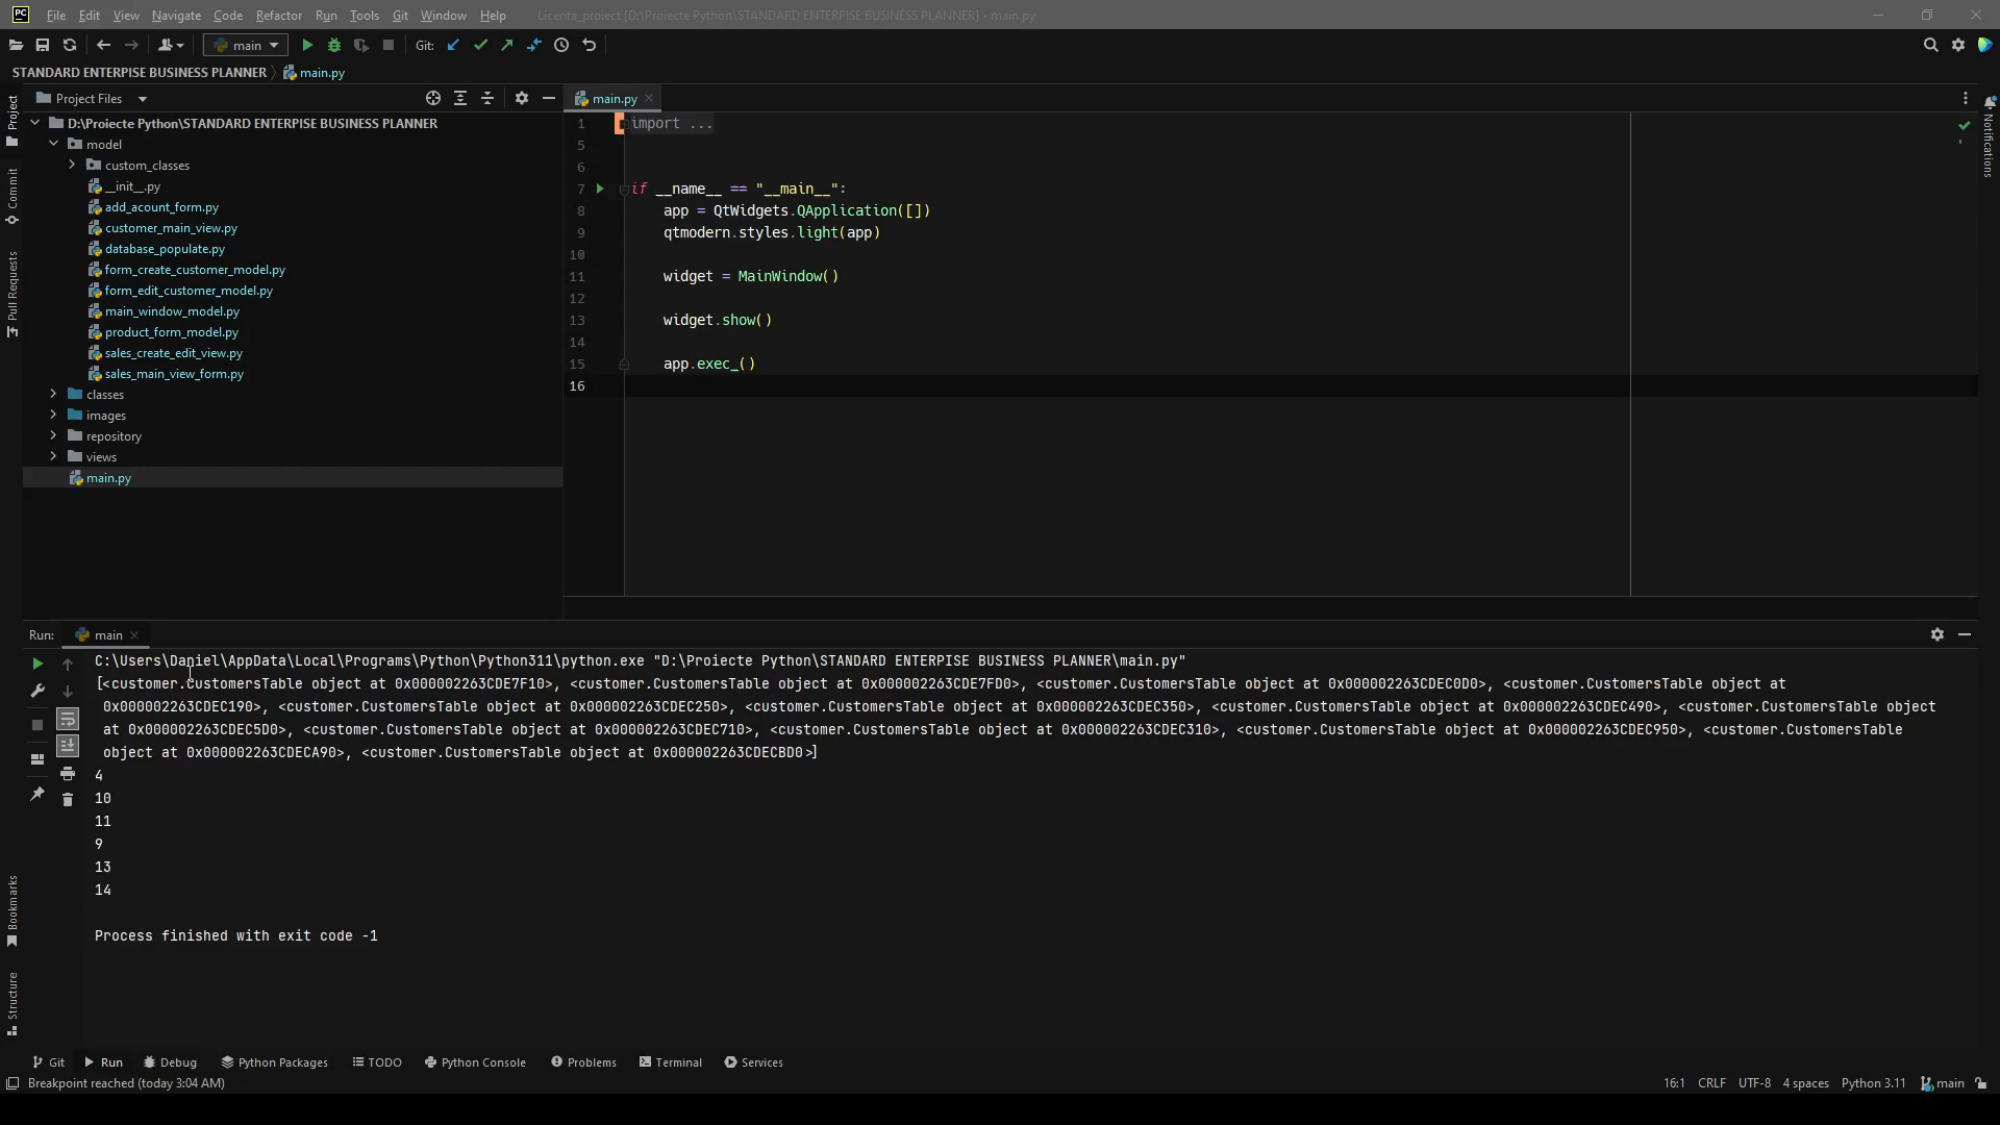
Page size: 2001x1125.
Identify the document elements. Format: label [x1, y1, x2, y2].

text_box [0, 0, 2000, 1125]
